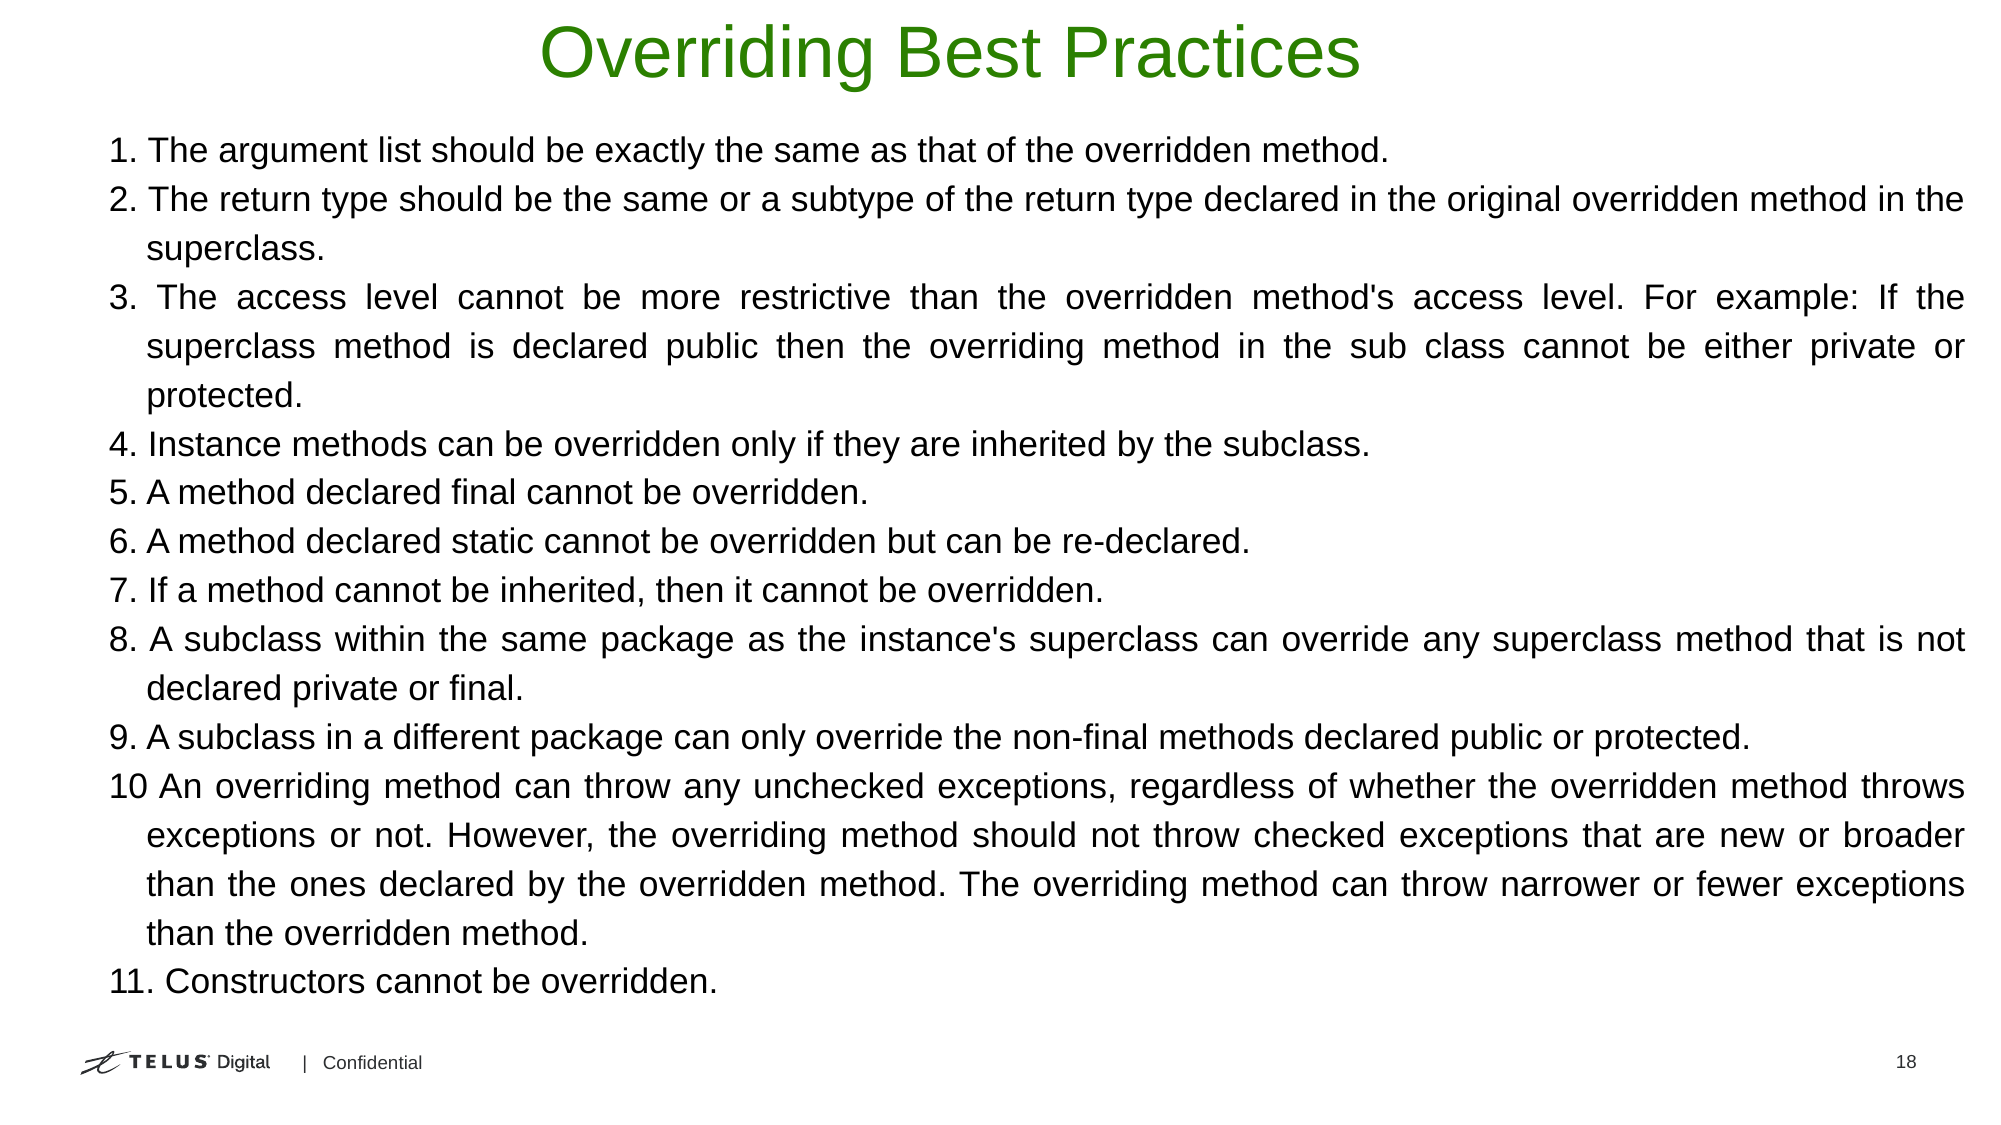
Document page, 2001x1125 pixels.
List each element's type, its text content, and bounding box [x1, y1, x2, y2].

list 1. The argument list should be exactly the same as that of the overridden method. 2. The return type should be the same or a subtype of the return type declared in the original overridden method in the superclass. 3. The access level cannot be more restrictive than the overridden method's access level. For example: If the superclass method is declared public then the overriding method in the sub class cannot be either private or protected. 4. Instance methods can be overridden only if they are inherited by the subclass. 5. A method declared final cannot be overridden. 6. A method declared static cannot be overridden but can be re-declared. 7. If a method cannot be inherited, then it cannot be overridden. 8. A subclass within the same package as the instance's superclass can override any superclass method that is not declared private or final. 9. A subclass in a different package can only override the non-final methods declared public or protected. 10 An overriding method can throw any unchecked exceptions, regardless of whether the overridden method throws exceptions or not. However, the overriding method should not throw checked exceptions that are new or broader than the ones declared by the overridden method. The overriding method can throw narrower or fewer exceptions than the overridden method. 11. Constructors cannot be overridden. [68, 120, 1968, 1022]
title Overriding Best Practices [68, 14, 1834, 104]
